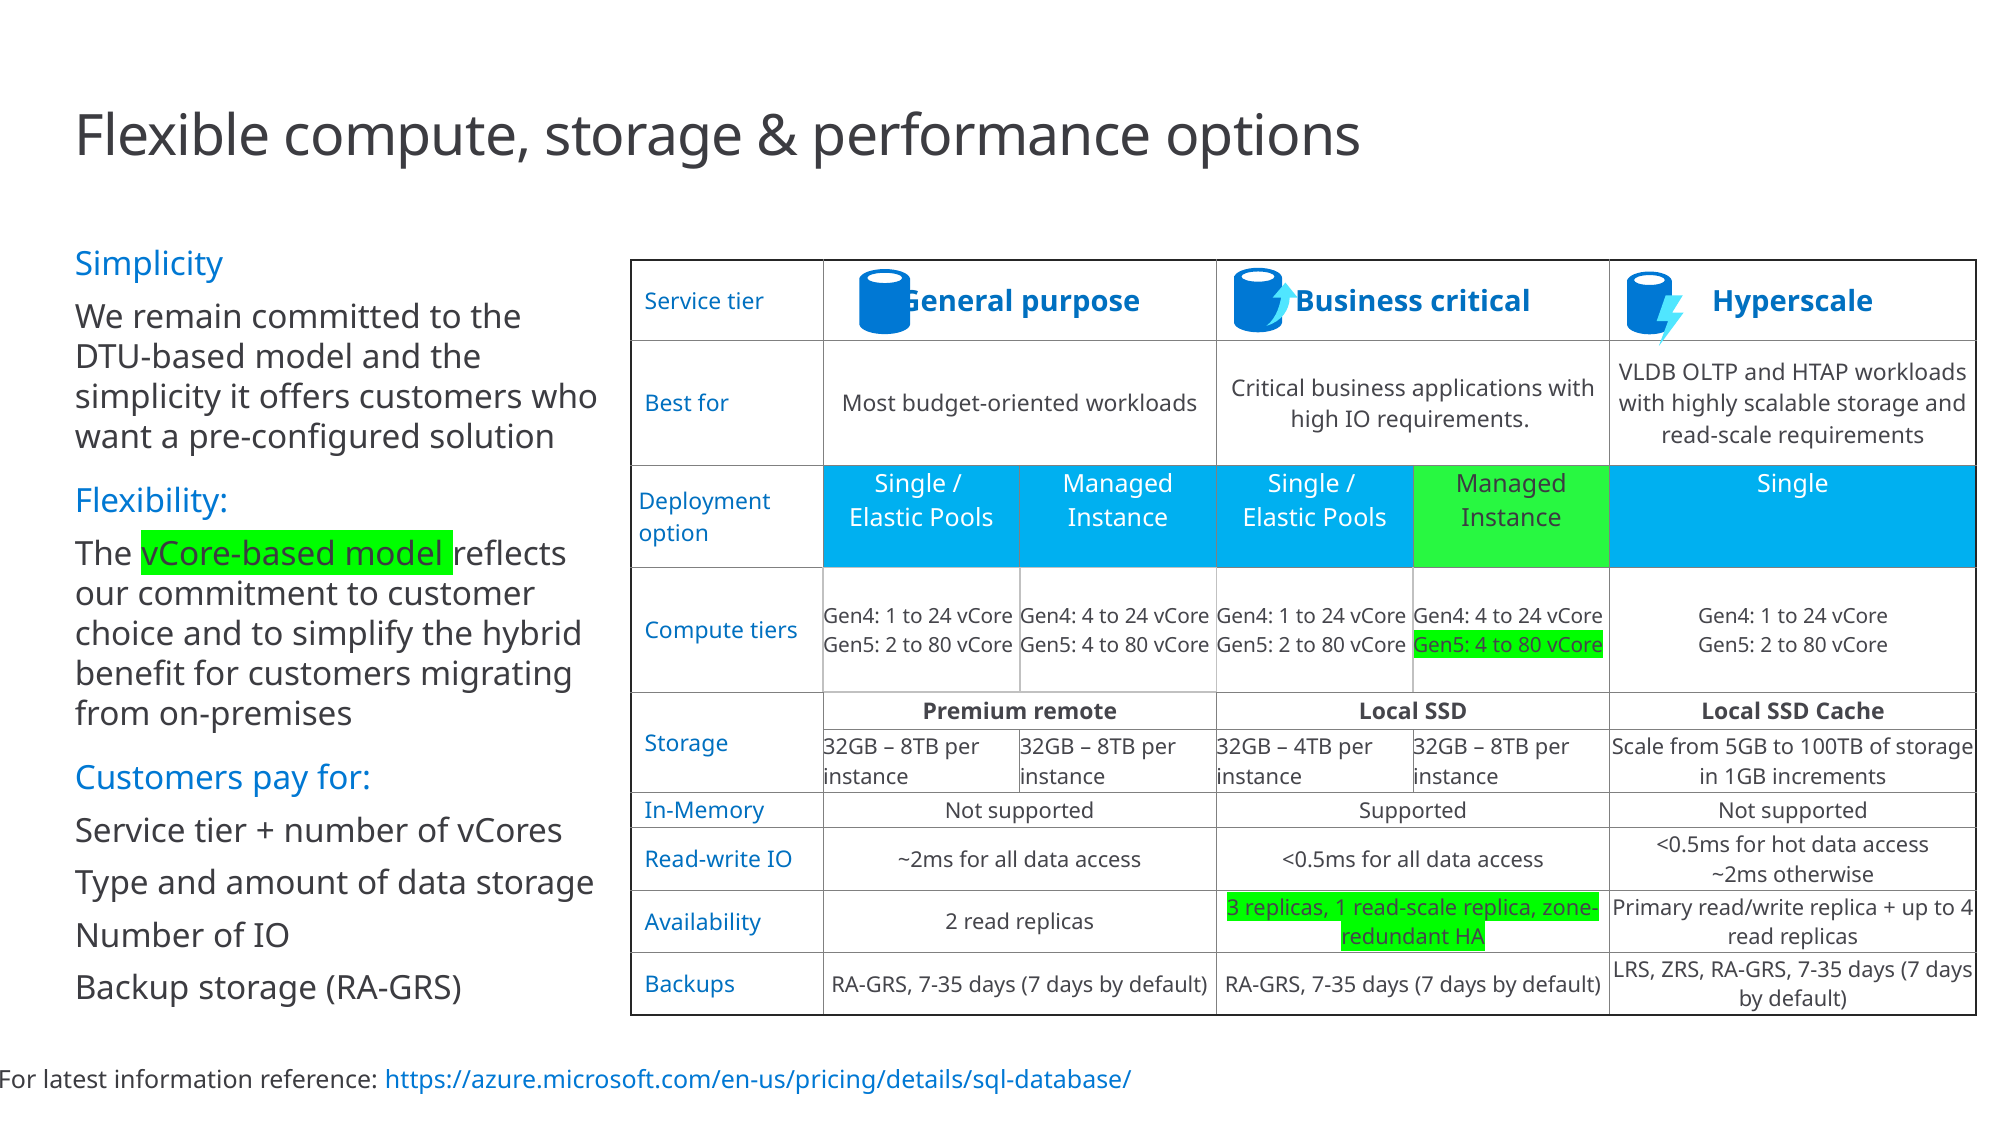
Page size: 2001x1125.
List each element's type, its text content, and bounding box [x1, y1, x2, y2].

table_cell 3 replicas, 1 read-scale replica, zone-redundant HA [1217, 891, 1609, 952]
table_header Service tier [632, 261, 823, 340]
table_cell Local SSD [1217, 693, 1609, 729]
table_cell RA-GRS, 7-35 days (7 days by default) [1217, 953, 1609, 1014]
text_box [859, 269, 911, 335]
table_cell Gen4: 1 to 24 vCore Gen5: 2 to 80 vCore [824, 568, 1019, 691]
table_cell 2 read replicas [824, 891, 1216, 952]
table_cell 32GB – 4TB per instance [1217, 730, 1413, 792]
table_cell RA-GRS, 7-35 days (7 days by default) [824, 953, 1216, 1014]
table_cell Single [1610, 466, 1975, 567]
table_cell Best for [632, 341, 823, 465]
table_cell Supported [1217, 793, 1609, 827]
title Flexible compute, storage & performance options [74, 91, 1930, 225]
table_cell VLDB OLTP and HTAP workloads with highly scalable storage and read-scale requirements [1610, 341, 1975, 465]
table_cell 32GB – 8TB per instance [1414, 730, 1609, 792]
table_header Business critical [1217, 261, 1609, 340]
table_cell 32GB – 8TB per instance [1020, 730, 1216, 792]
table_cell Scale from 5GB to 100TB of storage in 1GB increments [1610, 730, 1975, 792]
table_cell Availability [632, 891, 823, 952]
table_cell ~2ms for all data access [824, 828, 1216, 890]
table_cell Single / Elastic Pools [824, 466, 1019, 567]
table_cell Gen4: 1 to 24 vCore Gen5: 2 to 80 vCore [1610, 568, 1975, 692]
table_header General purpose [824, 261, 1216, 340]
list Simplicity We remain committed to the DTU-based model and the simplicity it offers customers who want a pre-configured solution Flexibility: The vCore-based model reflects our commitment to customer choice and to simplify the hybrid benefit for customers migrating from on-premises Customers pay for: Service tier + number of vCores Type and amount of data storage Number of IO Backup storage (RA-GRS) [74, 227, 632, 1031]
table_cell Storage [632, 693, 823, 792]
table_cell In-Memory [632, 793, 823, 827]
table_cell Managed Instance [1414, 466, 1609, 567]
table_cell Deployment option [632, 466, 823, 567]
table_cell Single / Elastic Pools [1217, 466, 1413, 567]
table_cell 32GB – 8TB per instance [824, 730, 1019, 792]
table_cell Critical business applications with high IO requirements. [1217, 341, 1609, 465]
table_header Hyperscale [1610, 261, 1975, 340]
table_cell Read-write IO [632, 828, 823, 890]
table_cell <0.5ms for hot data access ~2ms otherwise [1610, 828, 1975, 890]
table_cell Managed Instance [1020, 466, 1216, 567]
table_cell Gen4: 4 to 24 vCore Gen5: 4 to 80 vCore [1414, 568, 1609, 692]
table_cell Backups [632, 953, 823, 1014]
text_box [1233, 267, 1299, 333]
table_cell Premium remote [824, 693, 1216, 729]
table_cell LRS, ZRS, RA-GRS, 7-35 days (7 days by default) [1610, 953, 1975, 1014]
text_box For latest information reference: https://azure.microsoft.com/en-us/pricing/details/sql-database/ [0, 1049, 1176, 1111]
table_cell Not supported [824, 793, 1216, 827]
table_cell Gen4: 1 to 24 vCore Gen5: 2 to 80 vCore [1217, 568, 1412, 692]
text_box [1626, 271, 1684, 347]
table_cell <0.5ms for all data access [1217, 828, 1609, 890]
table_cell Compute tiers [632, 568, 822, 692]
table_cell Local SSD Cache [1610, 693, 1975, 729]
table_cell Gen4: 4 to 24 vCore Gen5: 4 to 80 vCore [1021, 568, 1216, 691]
table_cell Most budget-oriented workloads [824, 341, 1216, 465]
table_cell Not supported [1610, 793, 1975, 827]
table_cell Primary read/write replica + up to 4 read replicas [1610, 891, 1975, 952]
